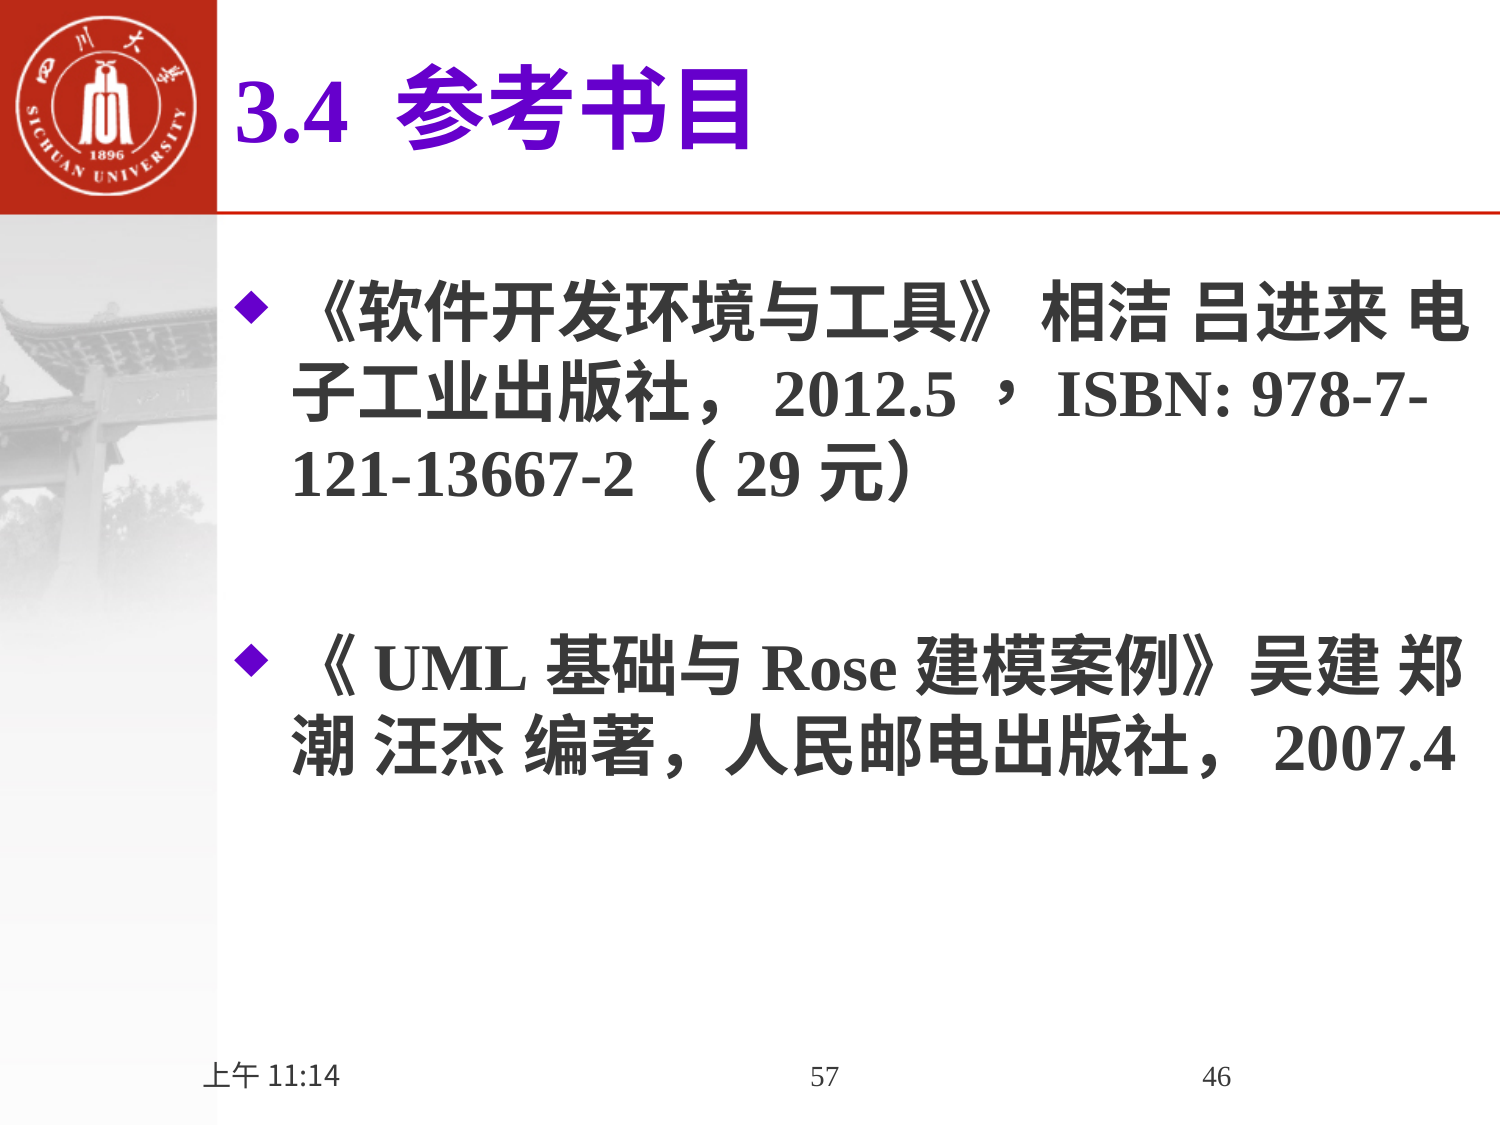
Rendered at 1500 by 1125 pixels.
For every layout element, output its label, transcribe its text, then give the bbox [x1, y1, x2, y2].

list 《软件开发环境与工具》 相洁 吕进来 电子工业出版社，2012.5，ISBN: 978-7-121-13667-2（29元） 《UML基础与Rose建模案例》吴建 郑潮 汪杰 编著，人民邮电出版社，2007.4 [219, 262, 1495, 1000]
text_box 57 [587, 1049, 1063, 1125]
text_box 上午 11:14 [187, 1049, 500, 1125]
text_box <number> [1187, 1049, 1500, 1125]
title 3.4 参考书目 [219, 7, 1495, 206]
picture [0, 0, 1500, 1125]
